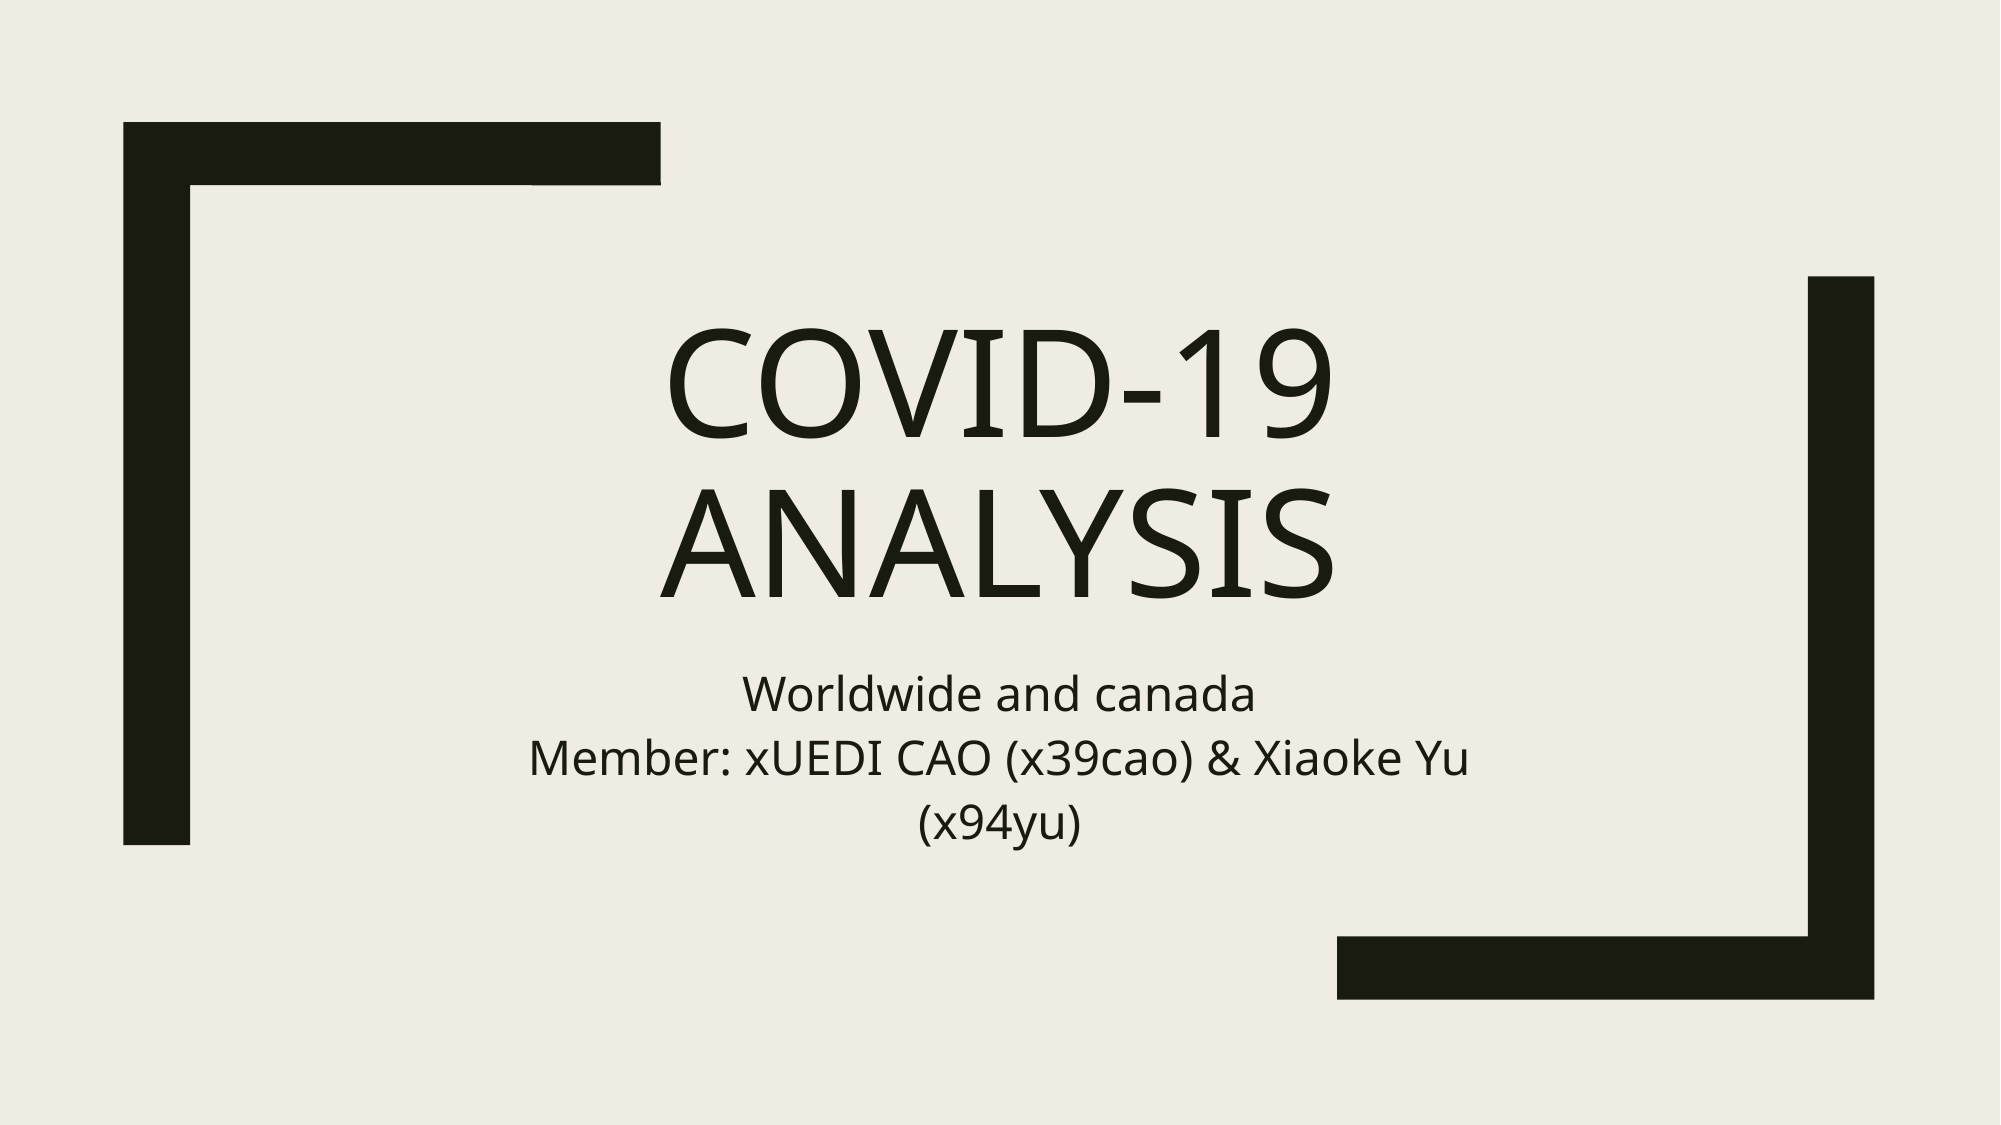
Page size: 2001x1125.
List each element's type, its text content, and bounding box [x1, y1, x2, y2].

title COVID-19 ANALYSIS [314, 293, 1686, 638]
subtitle Worldwide and canada Member: xUEDI CAO (x39cao) & Xiaoke Yu (x94yu) [439, 649, 1561, 828]
